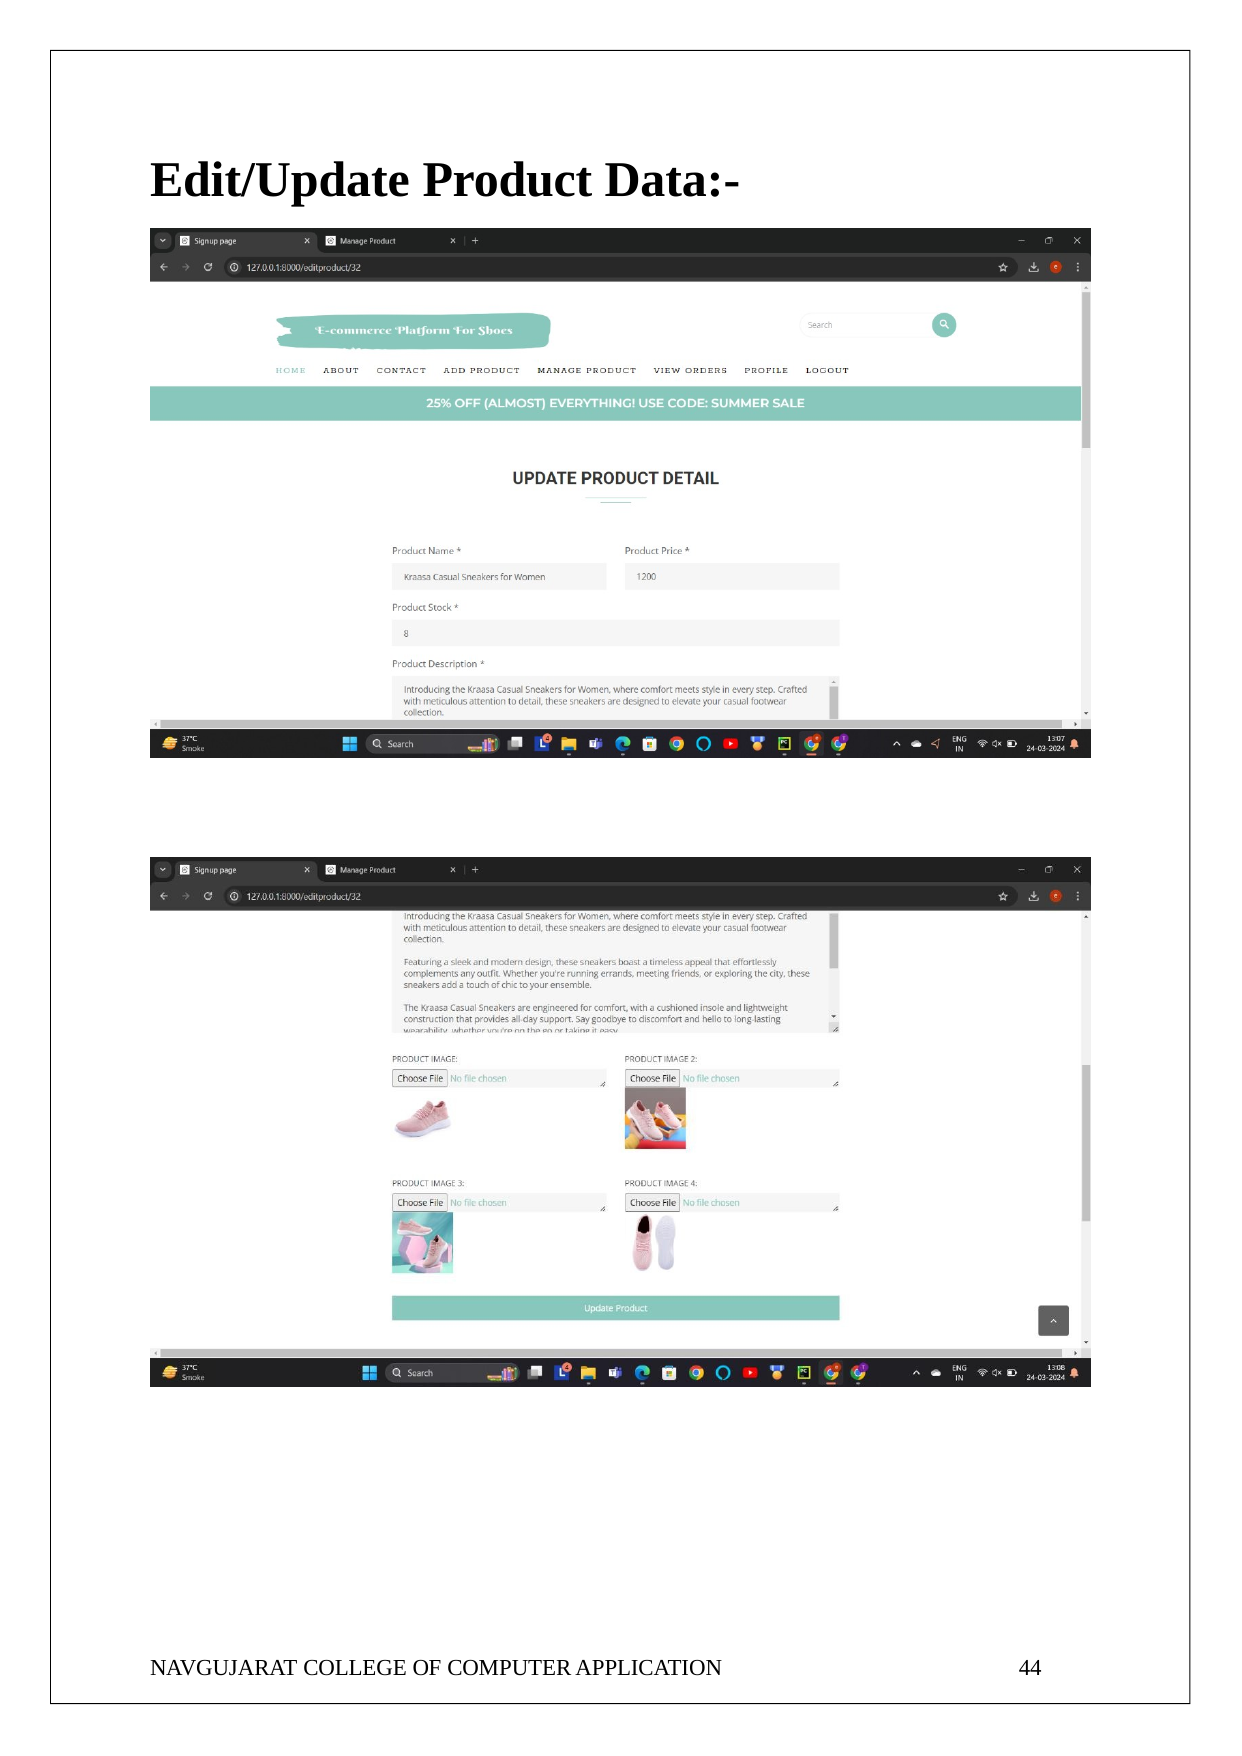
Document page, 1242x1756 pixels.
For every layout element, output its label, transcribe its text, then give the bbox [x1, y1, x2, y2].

footer NAVGUJARAT COLLEGE OF COMPUTER APPLICATION [147, 1652, 738, 1756]
picture [149, 228, 1091, 758]
picture [149, 857, 1091, 1387]
text_box Edit/Update Product Data:- [147, 144, 746, 207]
slide_number 44 [1012, 1652, 1048, 1756]
